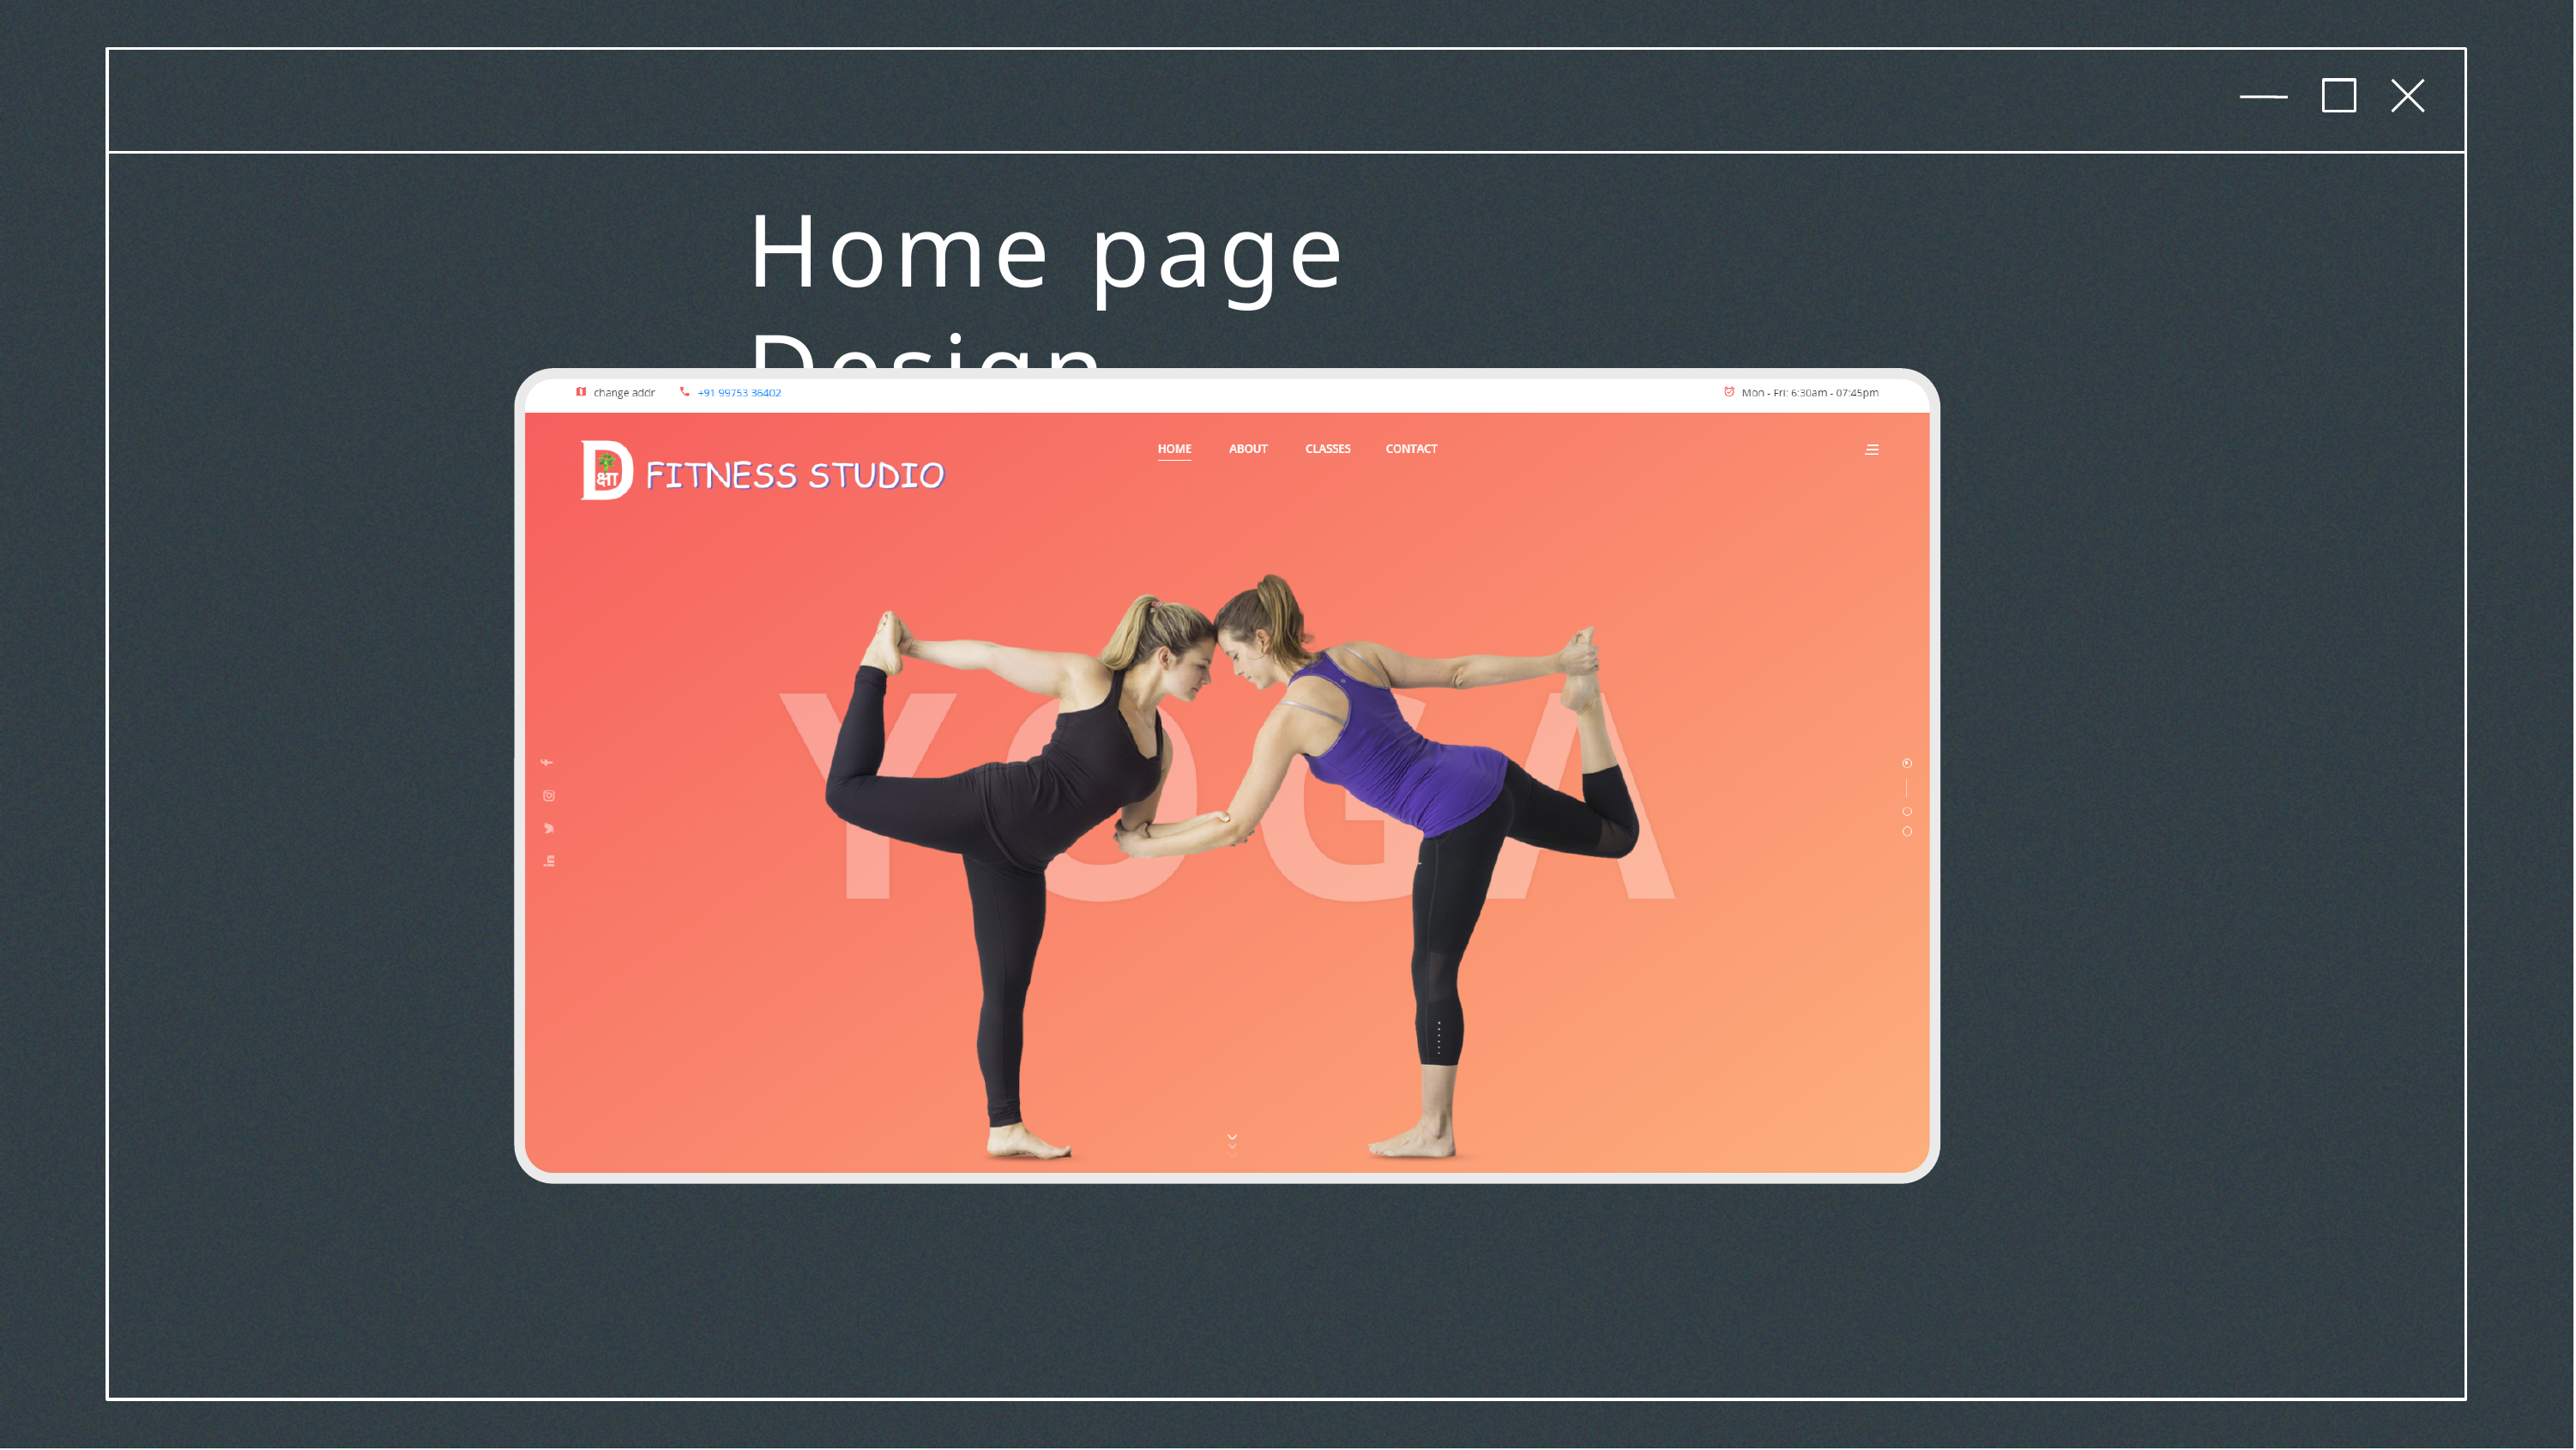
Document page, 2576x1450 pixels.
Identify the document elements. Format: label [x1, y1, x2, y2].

picture [0, 0, 2573, 1448]
text_box [106, 46, 2468, 1401]
